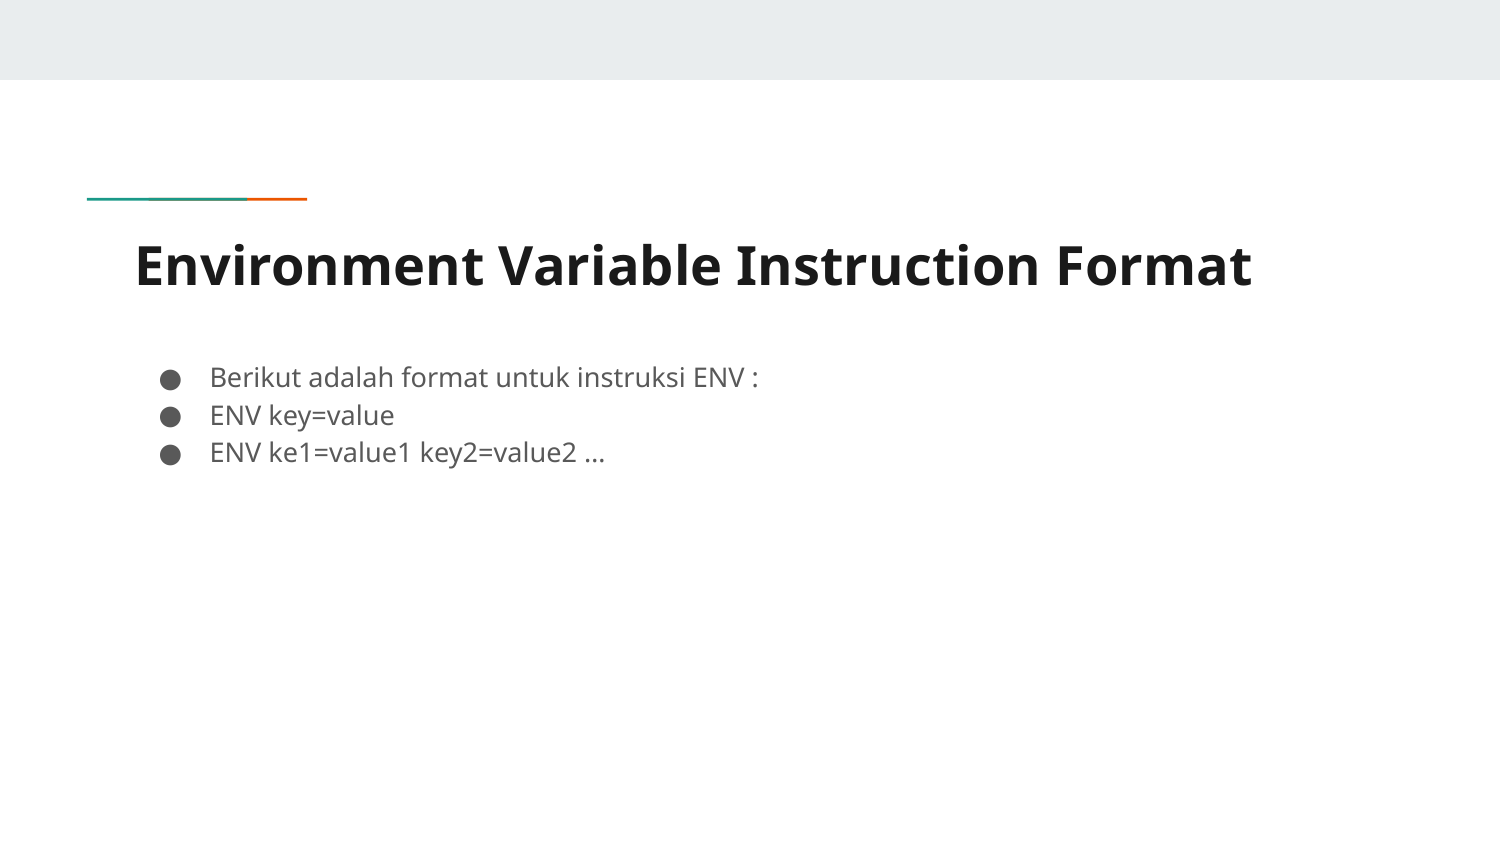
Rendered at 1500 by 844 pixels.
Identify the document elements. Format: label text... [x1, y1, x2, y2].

title Environment Variable Instruction Format [119, 216, 1381, 305]
list Berikut adalah format untuk instruksi ENV : ENV key=value ENV ke1=value1 key2=value2 … [119, 341, 1381, 712]
